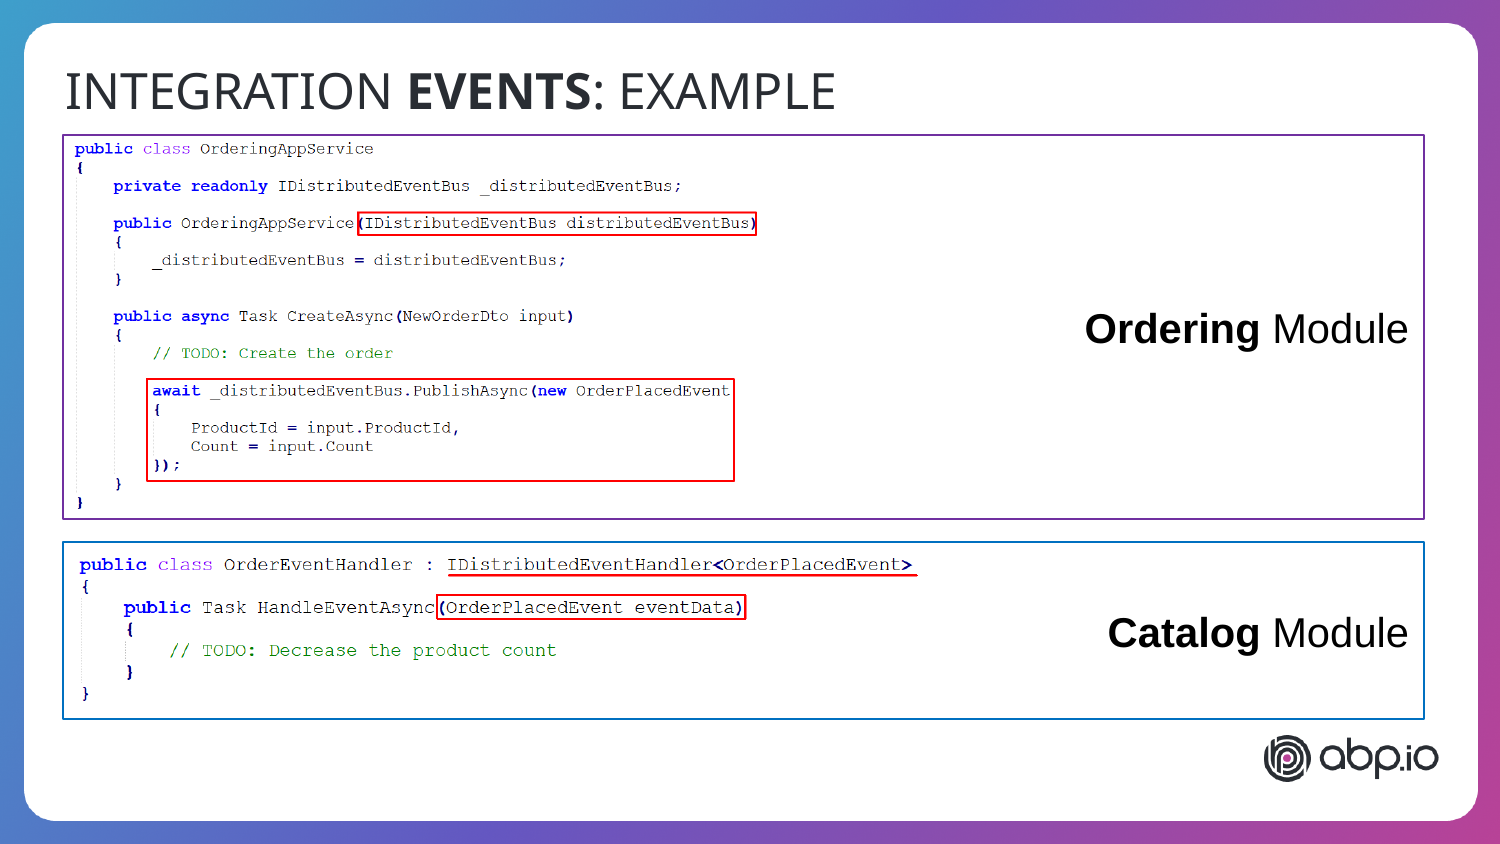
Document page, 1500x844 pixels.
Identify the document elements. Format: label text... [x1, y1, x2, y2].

text_box INTEGRATION EVENTS: EXAMPLE [50, 44, 1430, 136]
picture [0, 0, 1500, 844]
text_box Catalog Module [61, 540, 1426, 721]
text_box Ordering Module [61, 136, 70, 521]
text_box Ordering Module [759, 136, 1426, 521]
